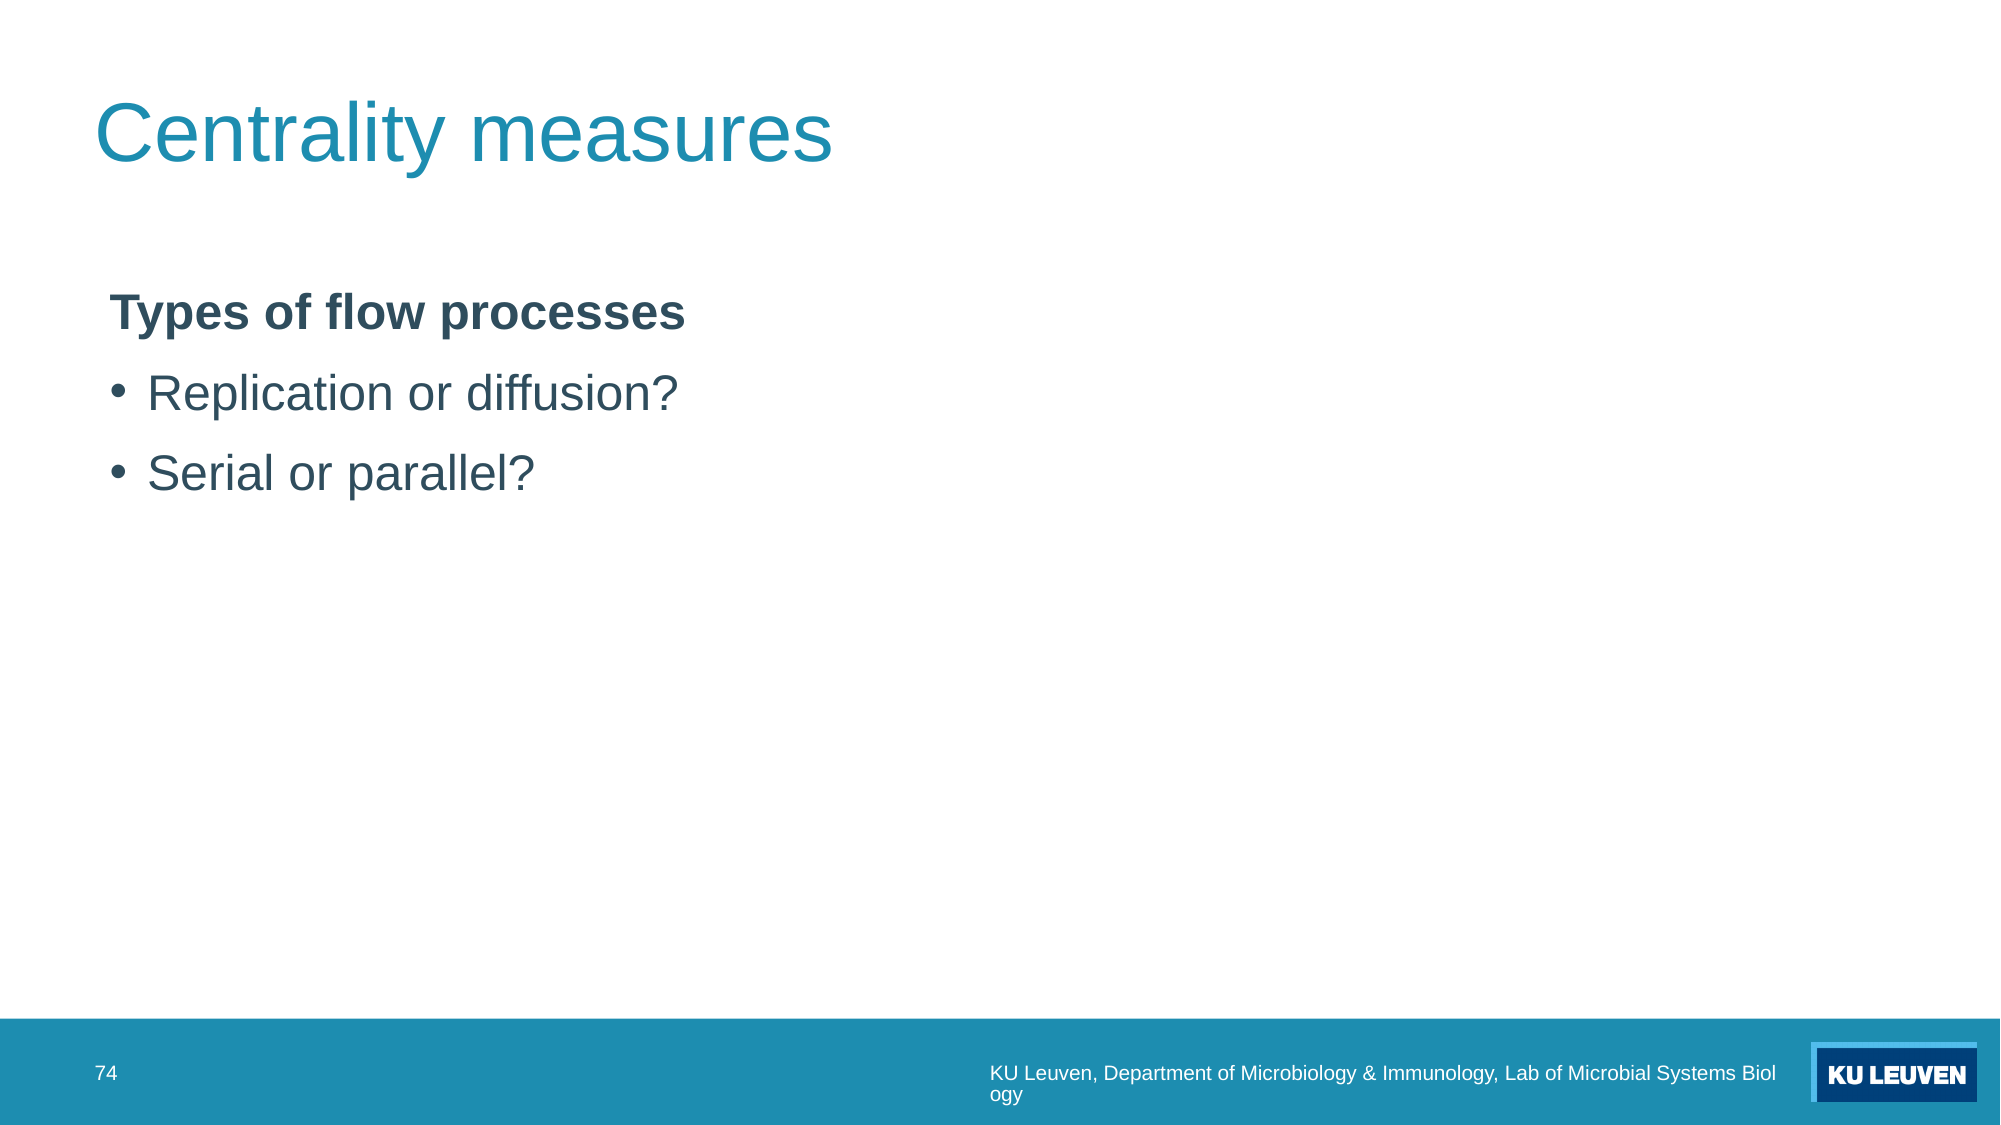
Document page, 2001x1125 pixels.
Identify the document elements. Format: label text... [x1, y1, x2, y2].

picture [1811, 1042, 1977, 1102]
list Types of flow processes Replication or diffusion? Serial or parallel? [94, 271, 1906, 1004]
slide_number 74 [94, 1018, 201, 1125]
footer KU Leuven, Department of Microbiology & Immunology, Lab of Microbial Systems Biology [989, 1018, 1809, 1125]
title Centrality measures [94, 33, 1906, 223]
